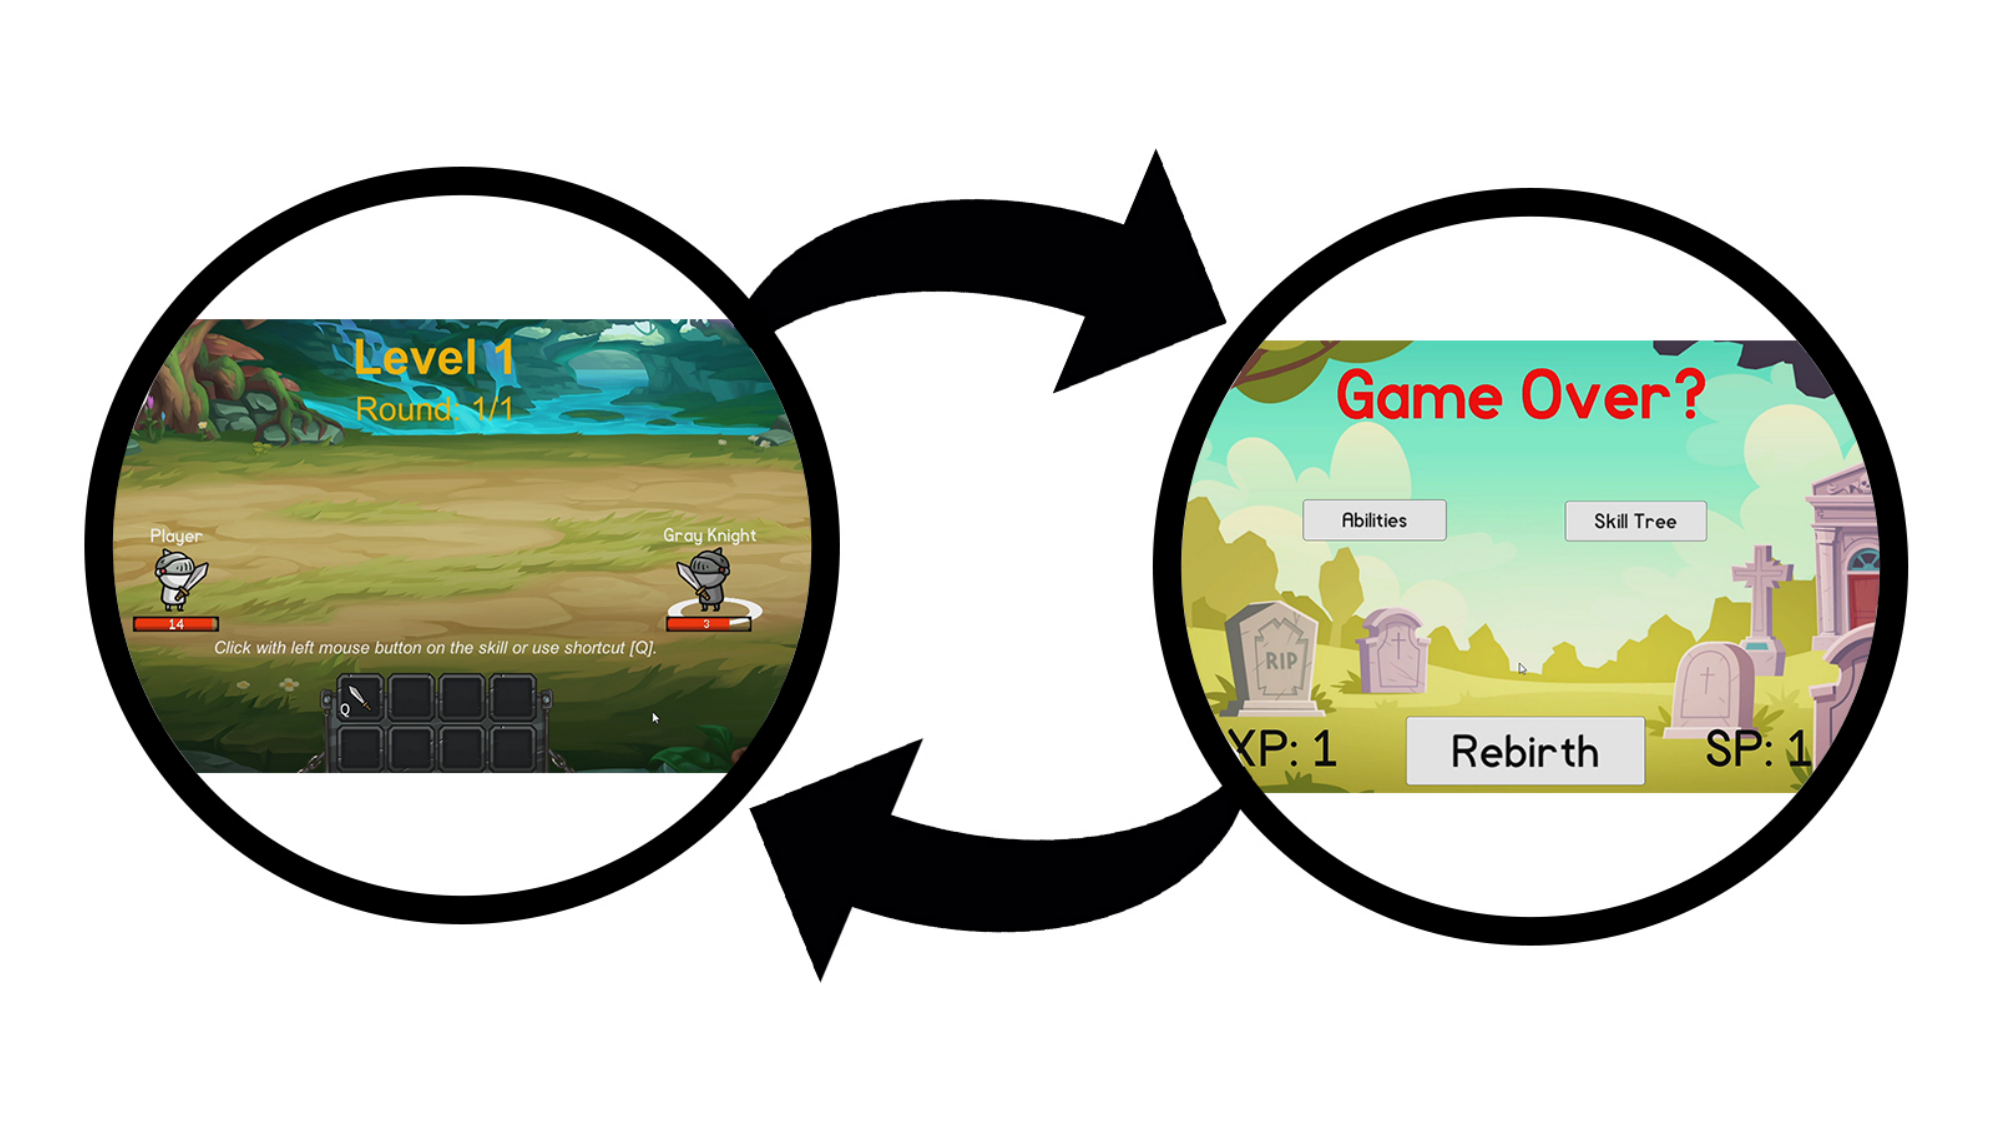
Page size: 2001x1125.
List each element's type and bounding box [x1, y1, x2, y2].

list [11, 98, 1947, 1027]
